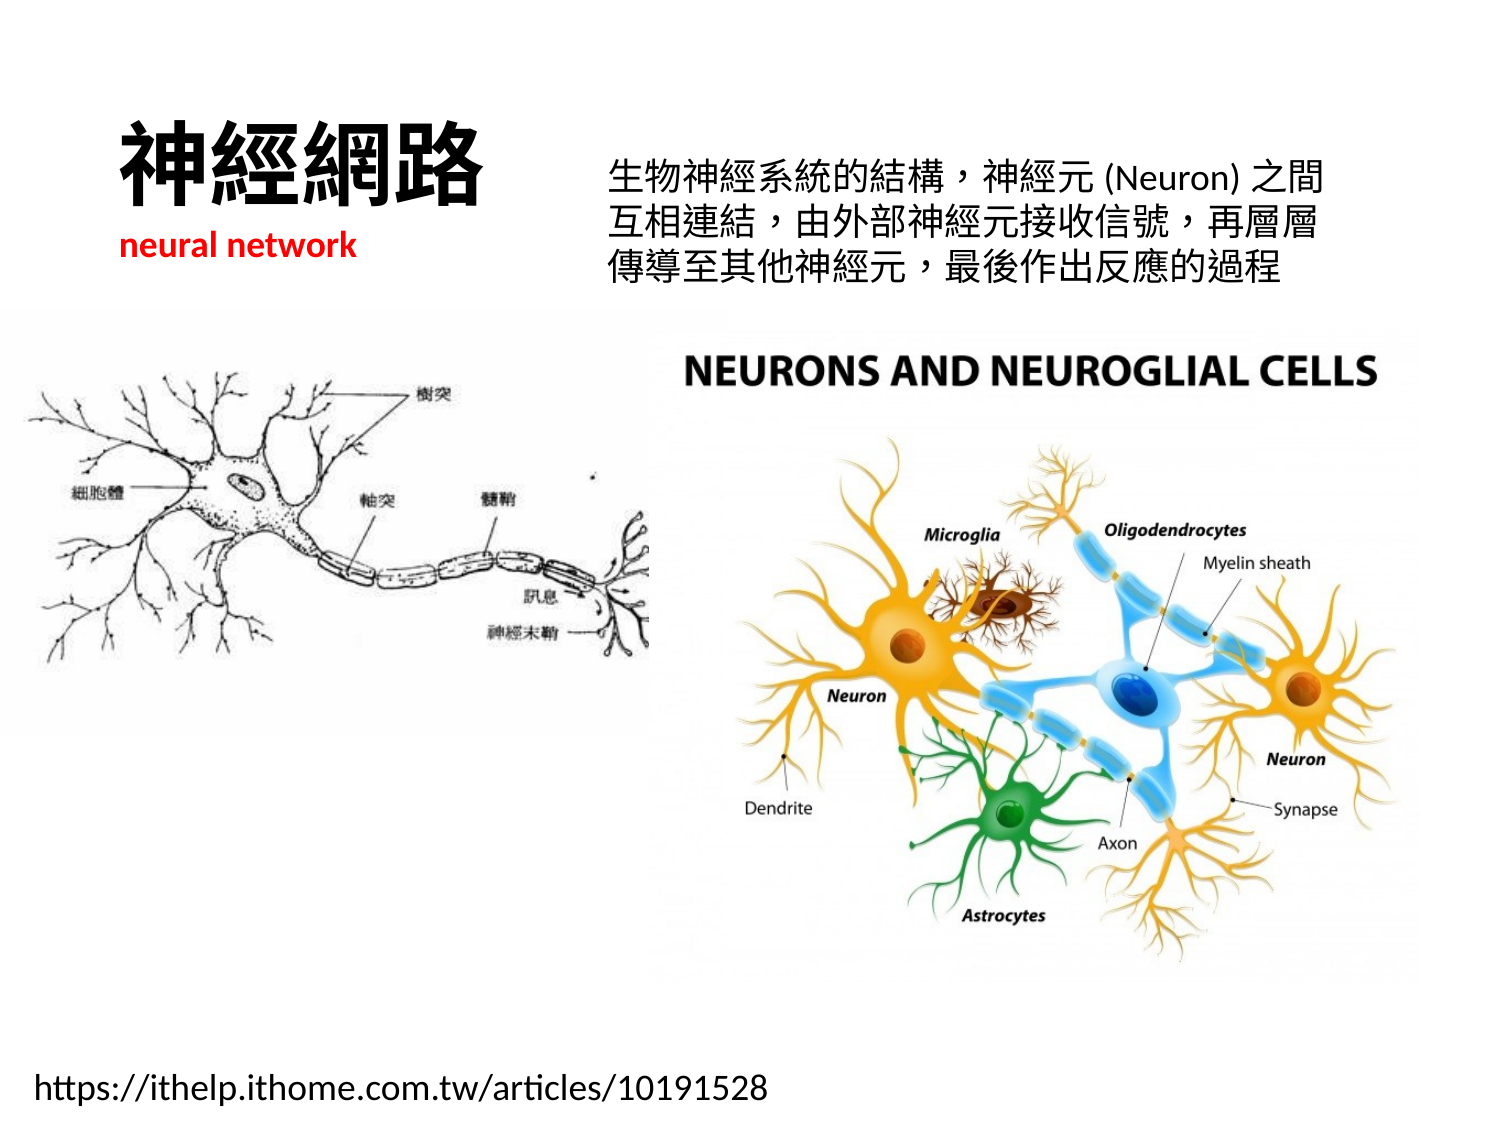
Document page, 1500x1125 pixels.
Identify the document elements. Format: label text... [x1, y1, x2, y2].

title 神經網路 [103, 59, 1397, 278]
text_box 生物神經系統的結構，神經元(Neuron)之間互相連結，由外部神經元接收信號，再層層傳導至其他神經元，最後作出反應的過程 [592, 146, 1343, 296]
picture [649, 329, 1420, 983]
text_box neural network [104, 212, 373, 273]
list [0, 309, 728, 735]
text_box https://ithelp.ithome.com.tw/articles/10191528 [18, 1055, 1167, 1116]
